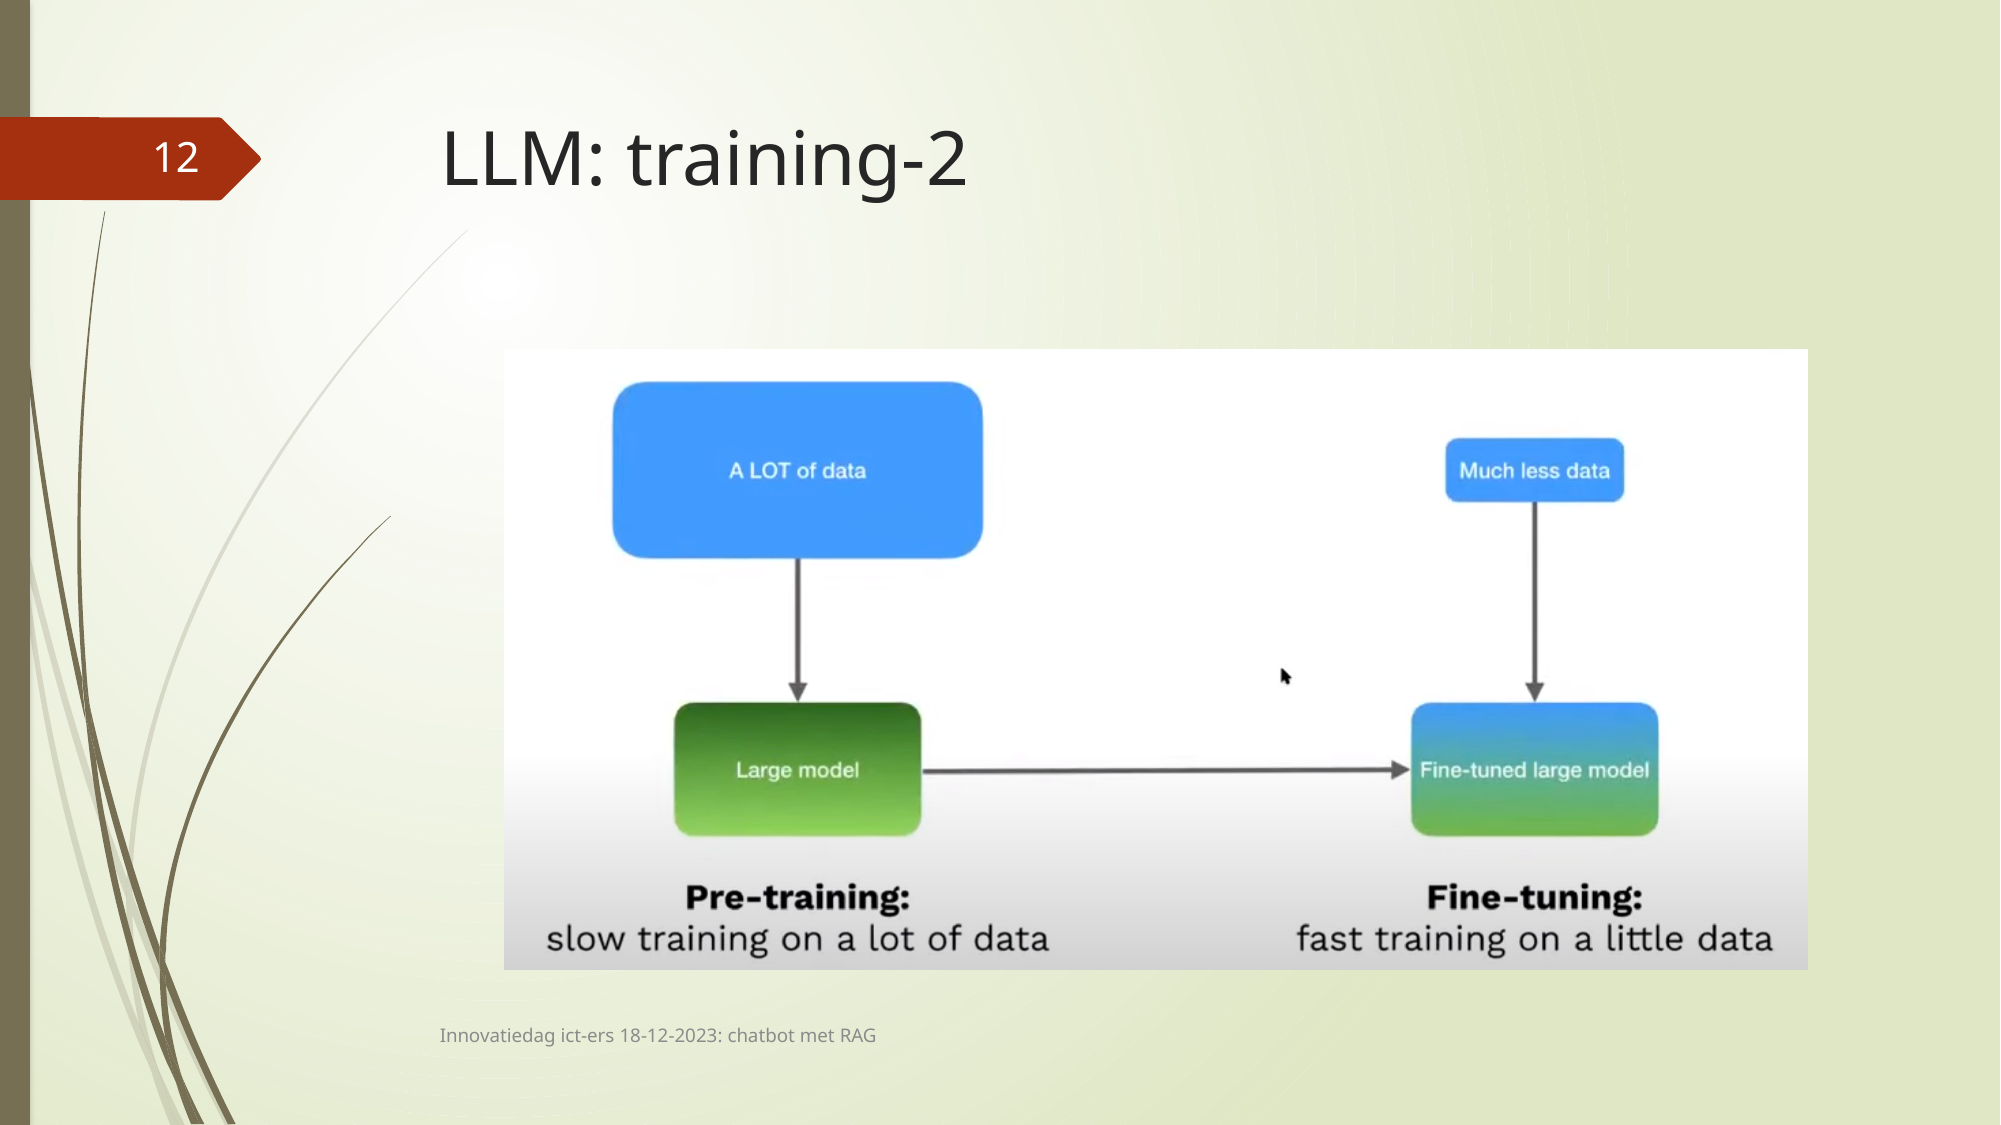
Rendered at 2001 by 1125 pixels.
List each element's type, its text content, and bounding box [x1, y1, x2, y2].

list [504, 349, 1808, 971]
title LLM: training-2 [425, 102, 1888, 313]
slide_number 12 [87, 129, 216, 190]
footer Innovatiedag ict-ers 18-12-2023: chatbot met RAG [424, 1006, 1675, 1067]
